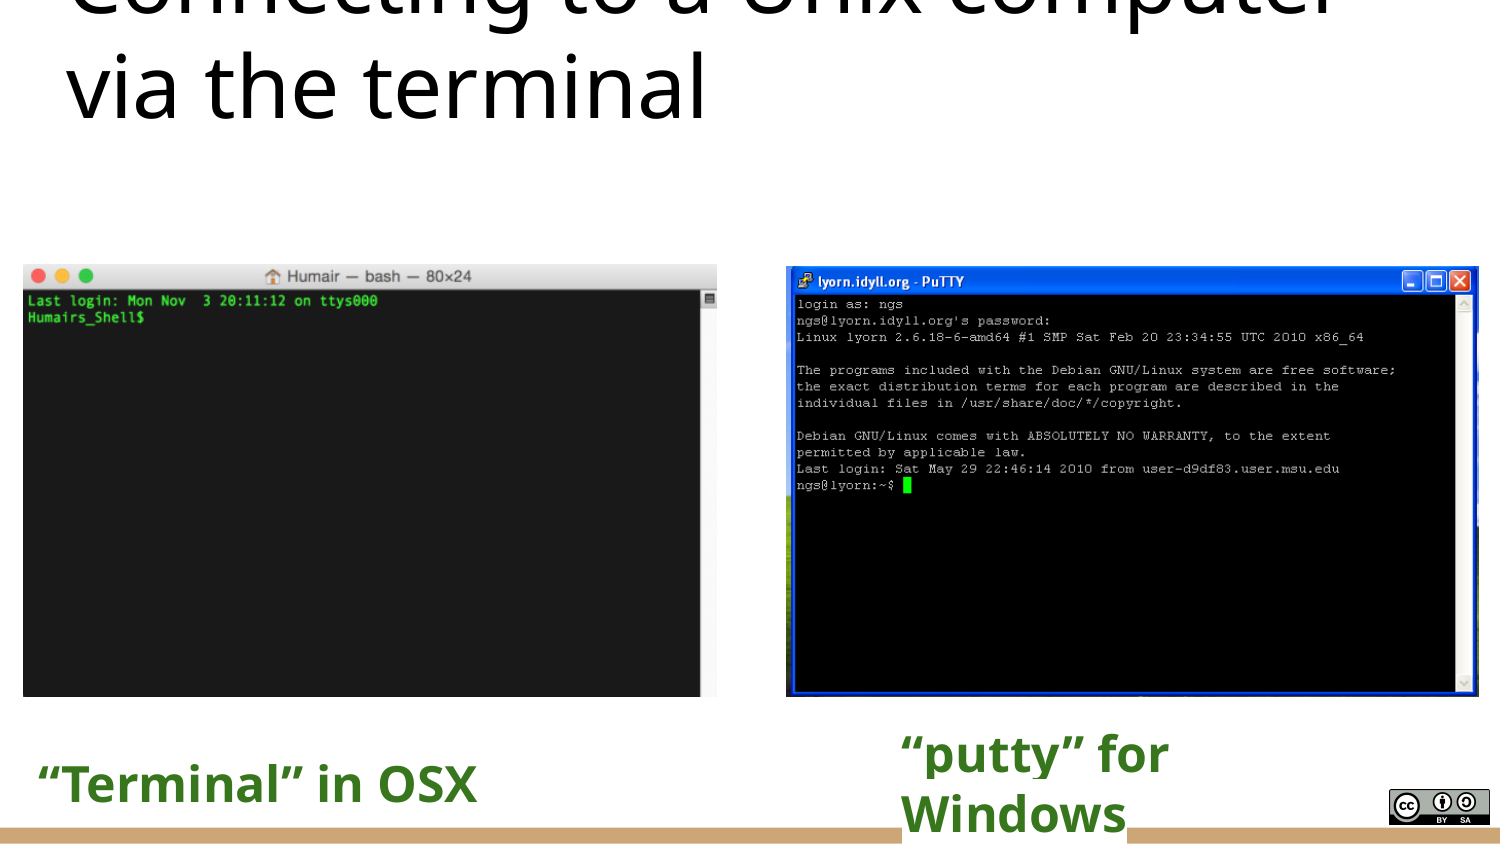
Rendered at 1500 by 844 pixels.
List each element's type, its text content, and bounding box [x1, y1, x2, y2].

title Connecting to a Unix computer via the terminal [51, 14, 1449, 151]
picture [23, 264, 717, 697]
text_box “putty” for Windows [886, 747, 1379, 819]
picture [1389, 789, 1490, 825]
text_box “Terminal” in OSX [23, 747, 516, 819]
picture [786, 265, 1480, 697]
